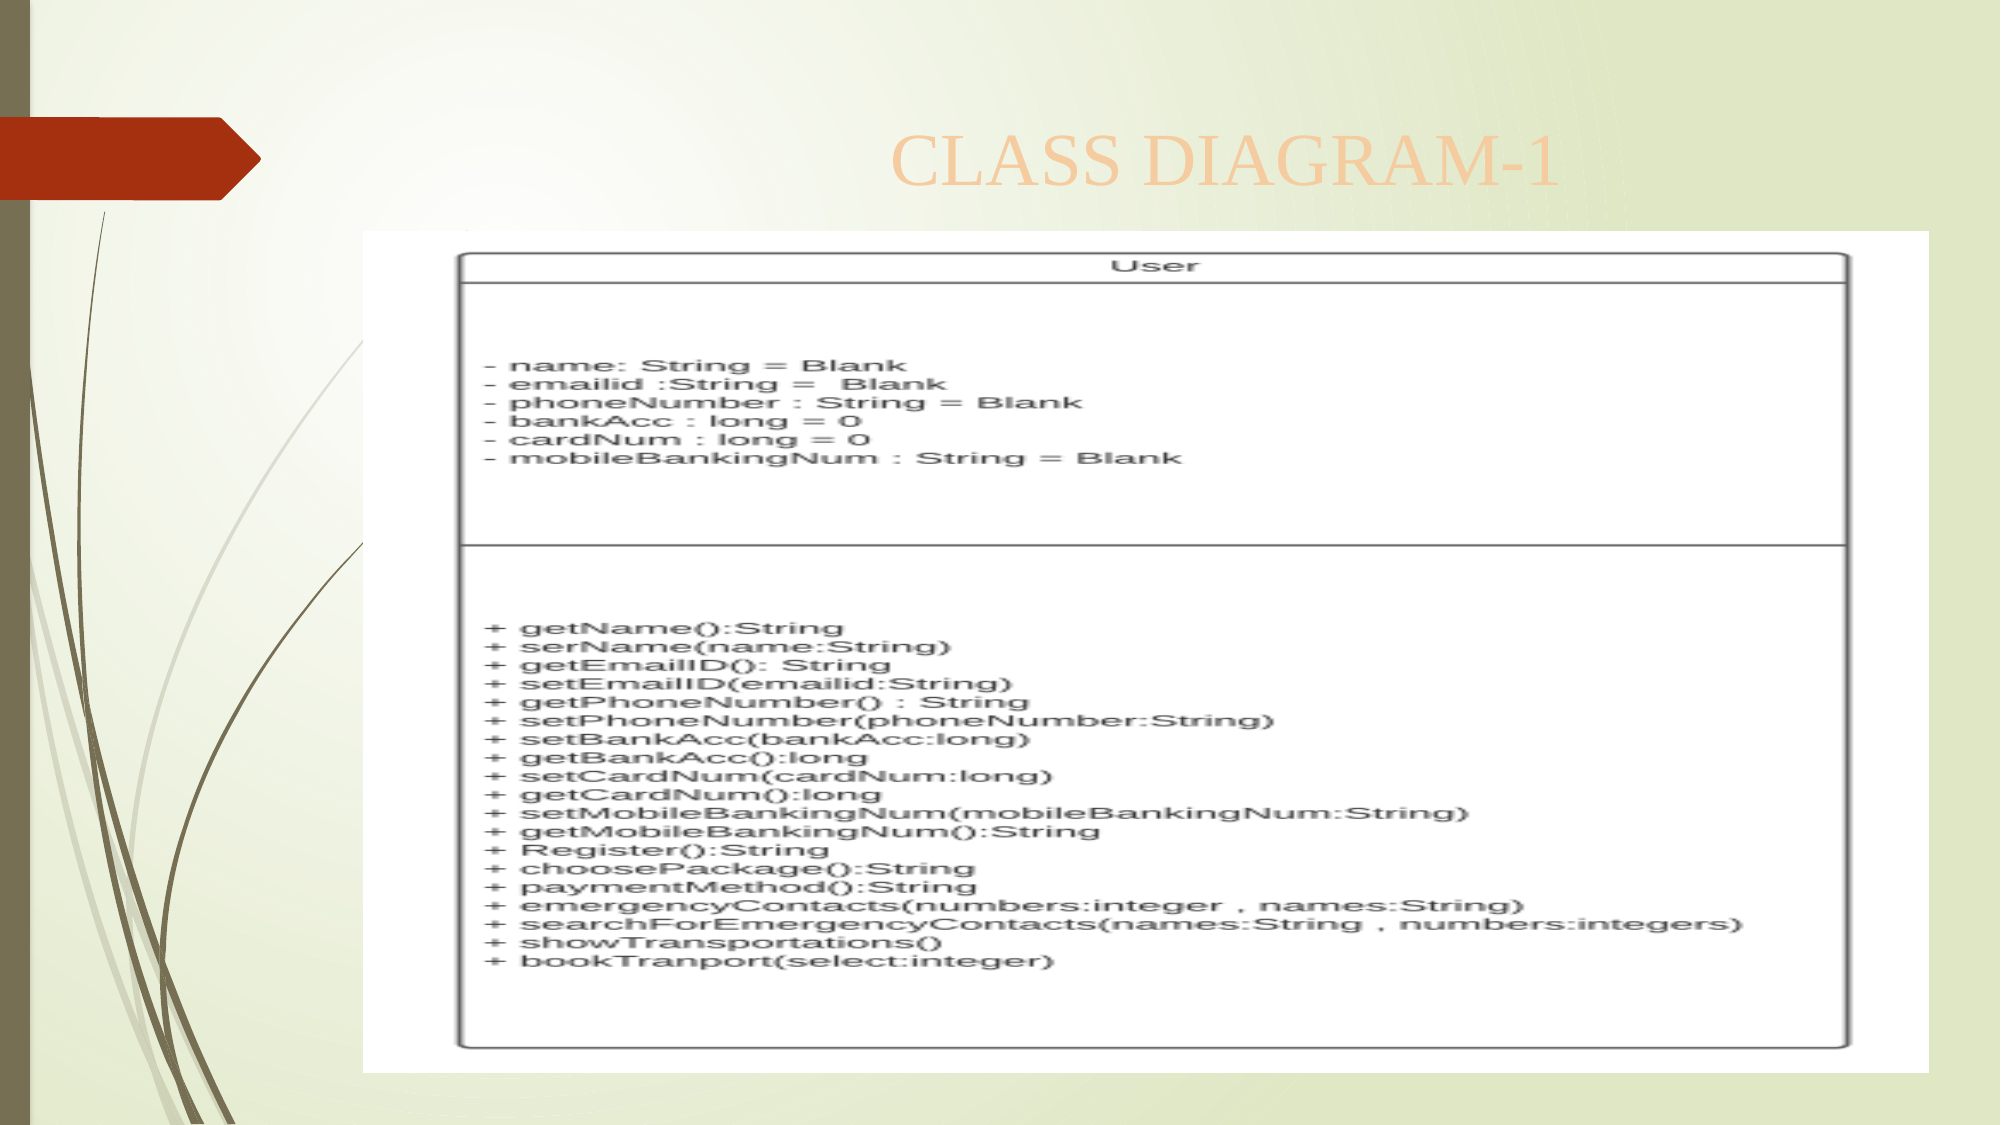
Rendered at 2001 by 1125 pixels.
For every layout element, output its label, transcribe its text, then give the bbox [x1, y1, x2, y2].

title CLASS DIAGRAM-1 [425, 102, 1888, 231]
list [363, 231, 1930, 1074]
